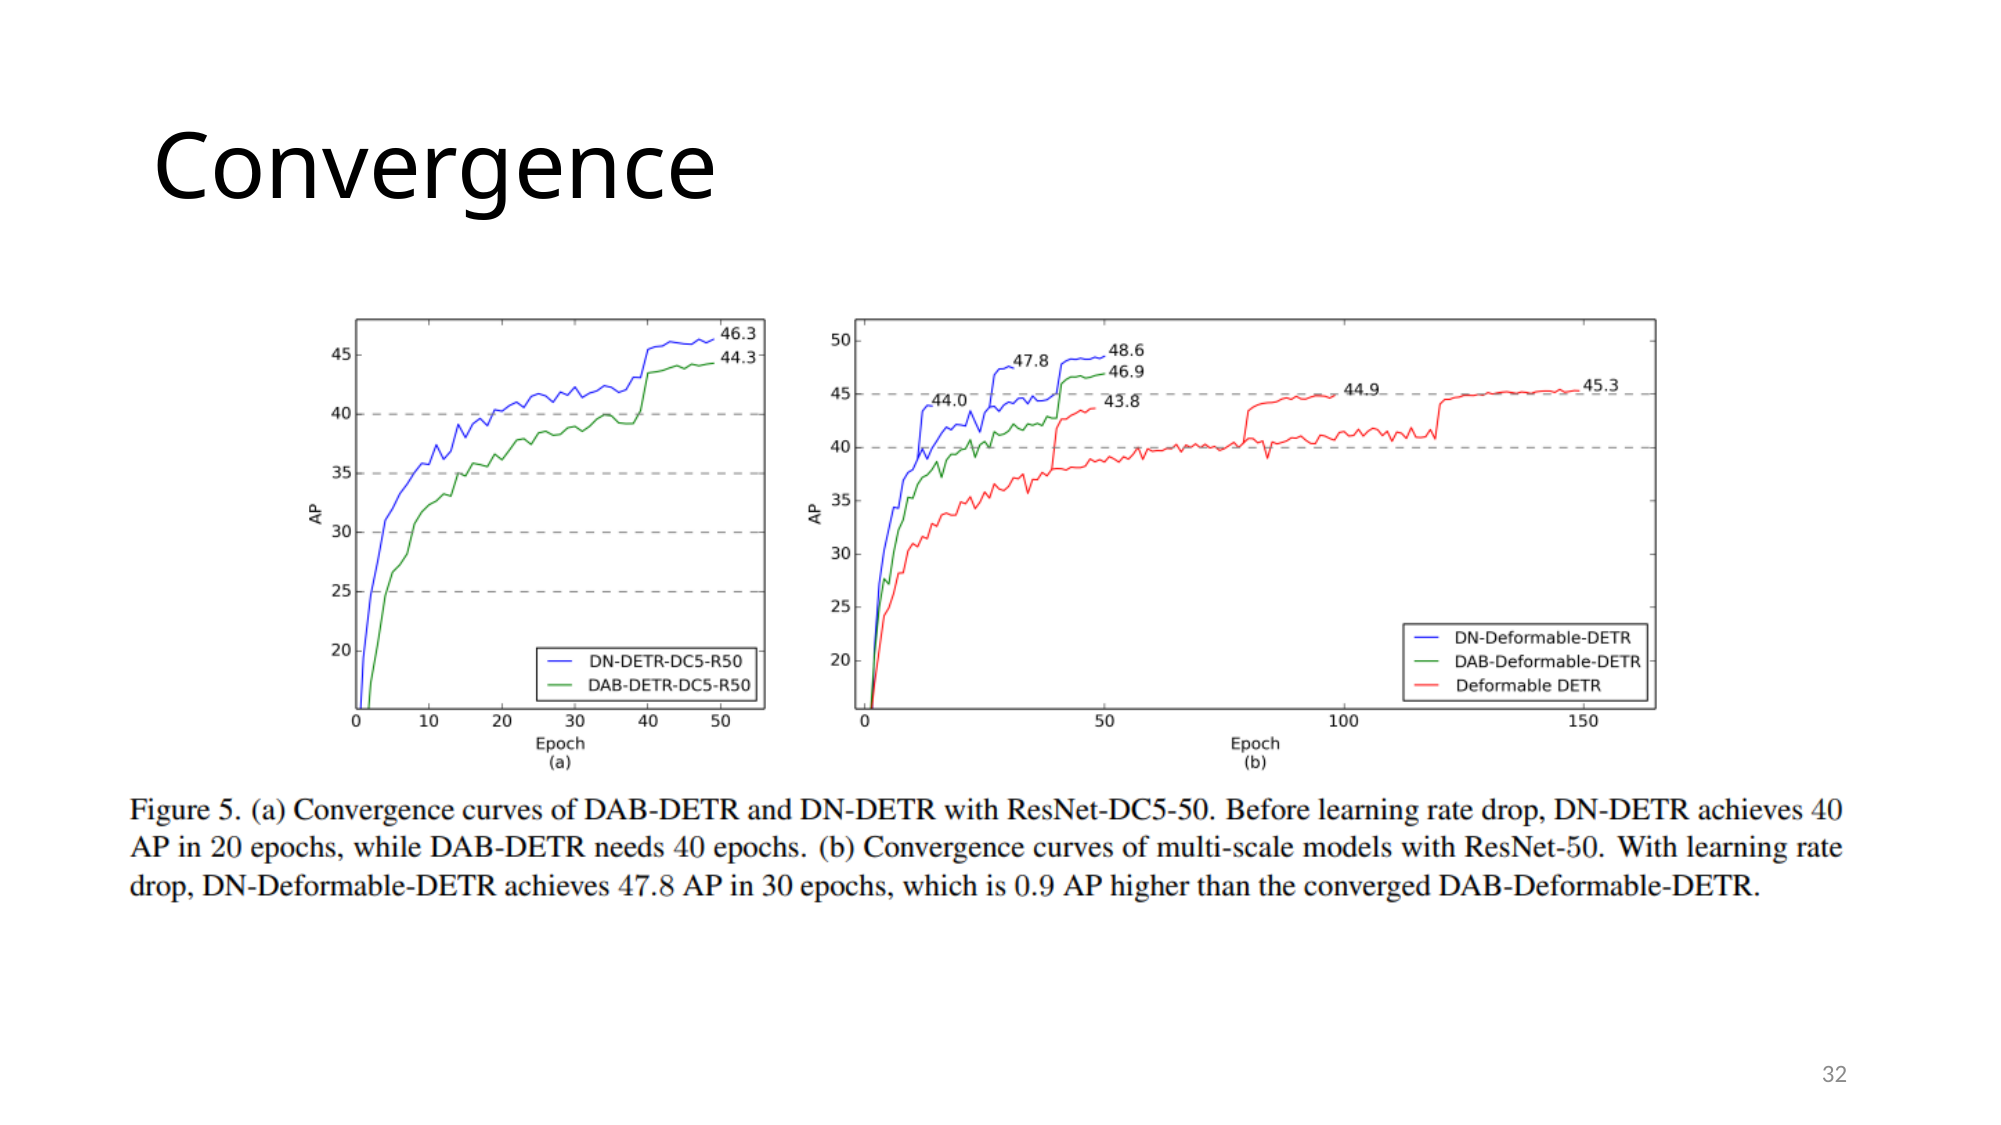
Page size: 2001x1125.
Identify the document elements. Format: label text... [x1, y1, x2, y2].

title Convergence [137, 59, 1863, 237]
slide_number 32 [1412, 1042, 1863, 1103]
picture [77, 237, 1863, 934]
